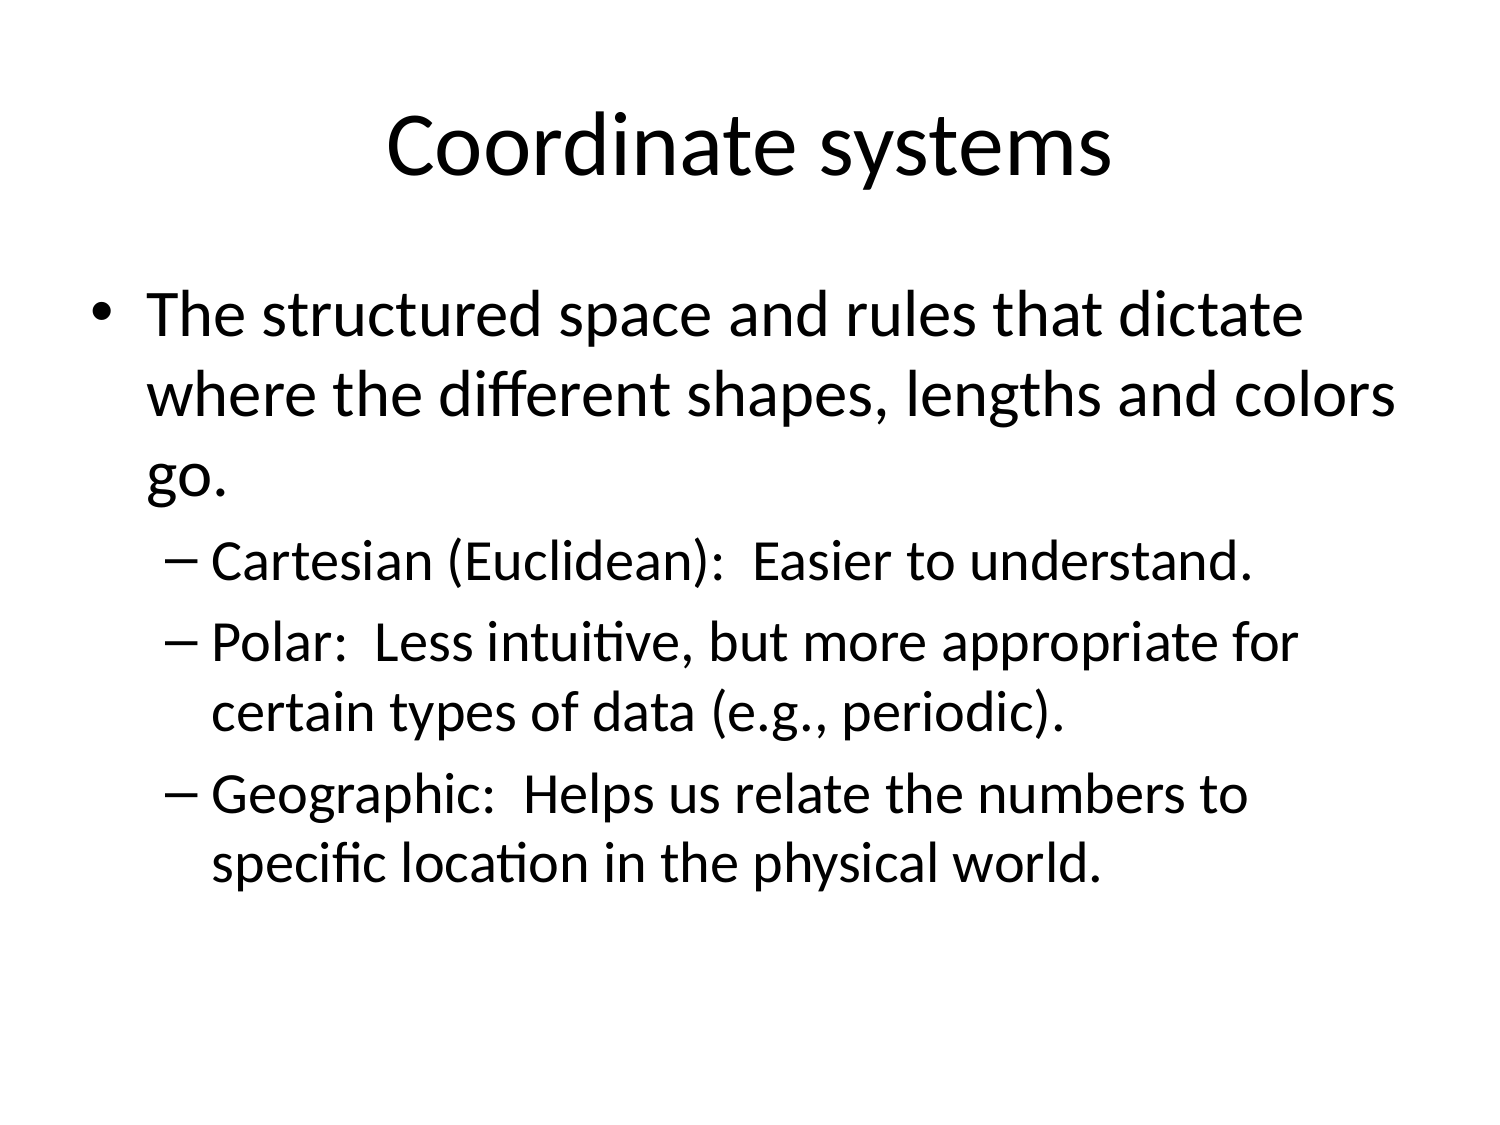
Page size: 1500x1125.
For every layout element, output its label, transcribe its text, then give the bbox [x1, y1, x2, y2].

list The structured space and rules that dictate where the different shapes, lengths and colors go. Cartesian (Euclidean): Easier to understand. Polar: Less intuitive, but more appropriate for certain types of data (e.g., periodic). Geographic: Helps us relate the numbers to specific location in the physical world. [75, 262, 1425, 1005]
title Coordinate systems [75, 45, 1425, 233]
